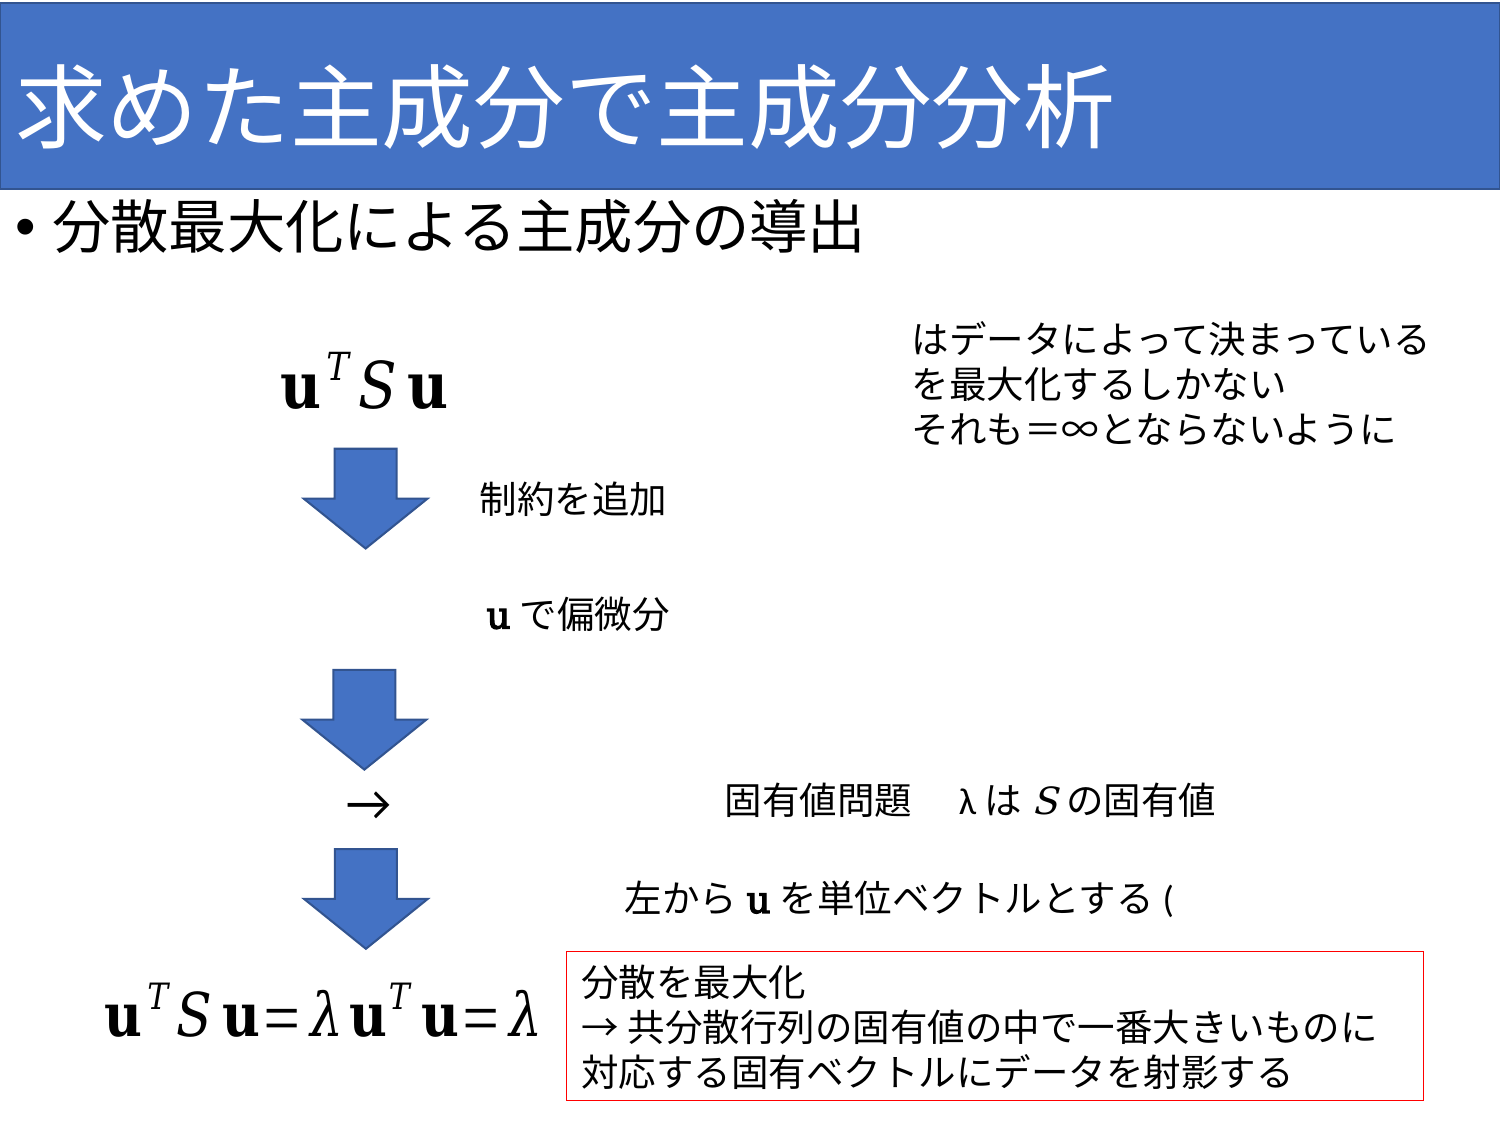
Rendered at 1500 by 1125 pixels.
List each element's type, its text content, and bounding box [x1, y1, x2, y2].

text_box [301, 848, 431, 951]
title 求めた主成分で主成分分析 [0, 3, 1294, 221]
text_box 固有値問題 λはSの固有値 [709, 769, 1280, 830]
text_box [300, 447, 431, 550]
text_box 分散を最大化 →共分散行列の固有値の中で一番大きいものに対応する固有ベクトルにデータを射影する [566, 951, 1424, 1101]
text_box [299, 668, 430, 771]
list 分散最大化による主成分の導出 [0, 191, 1500, 1122]
